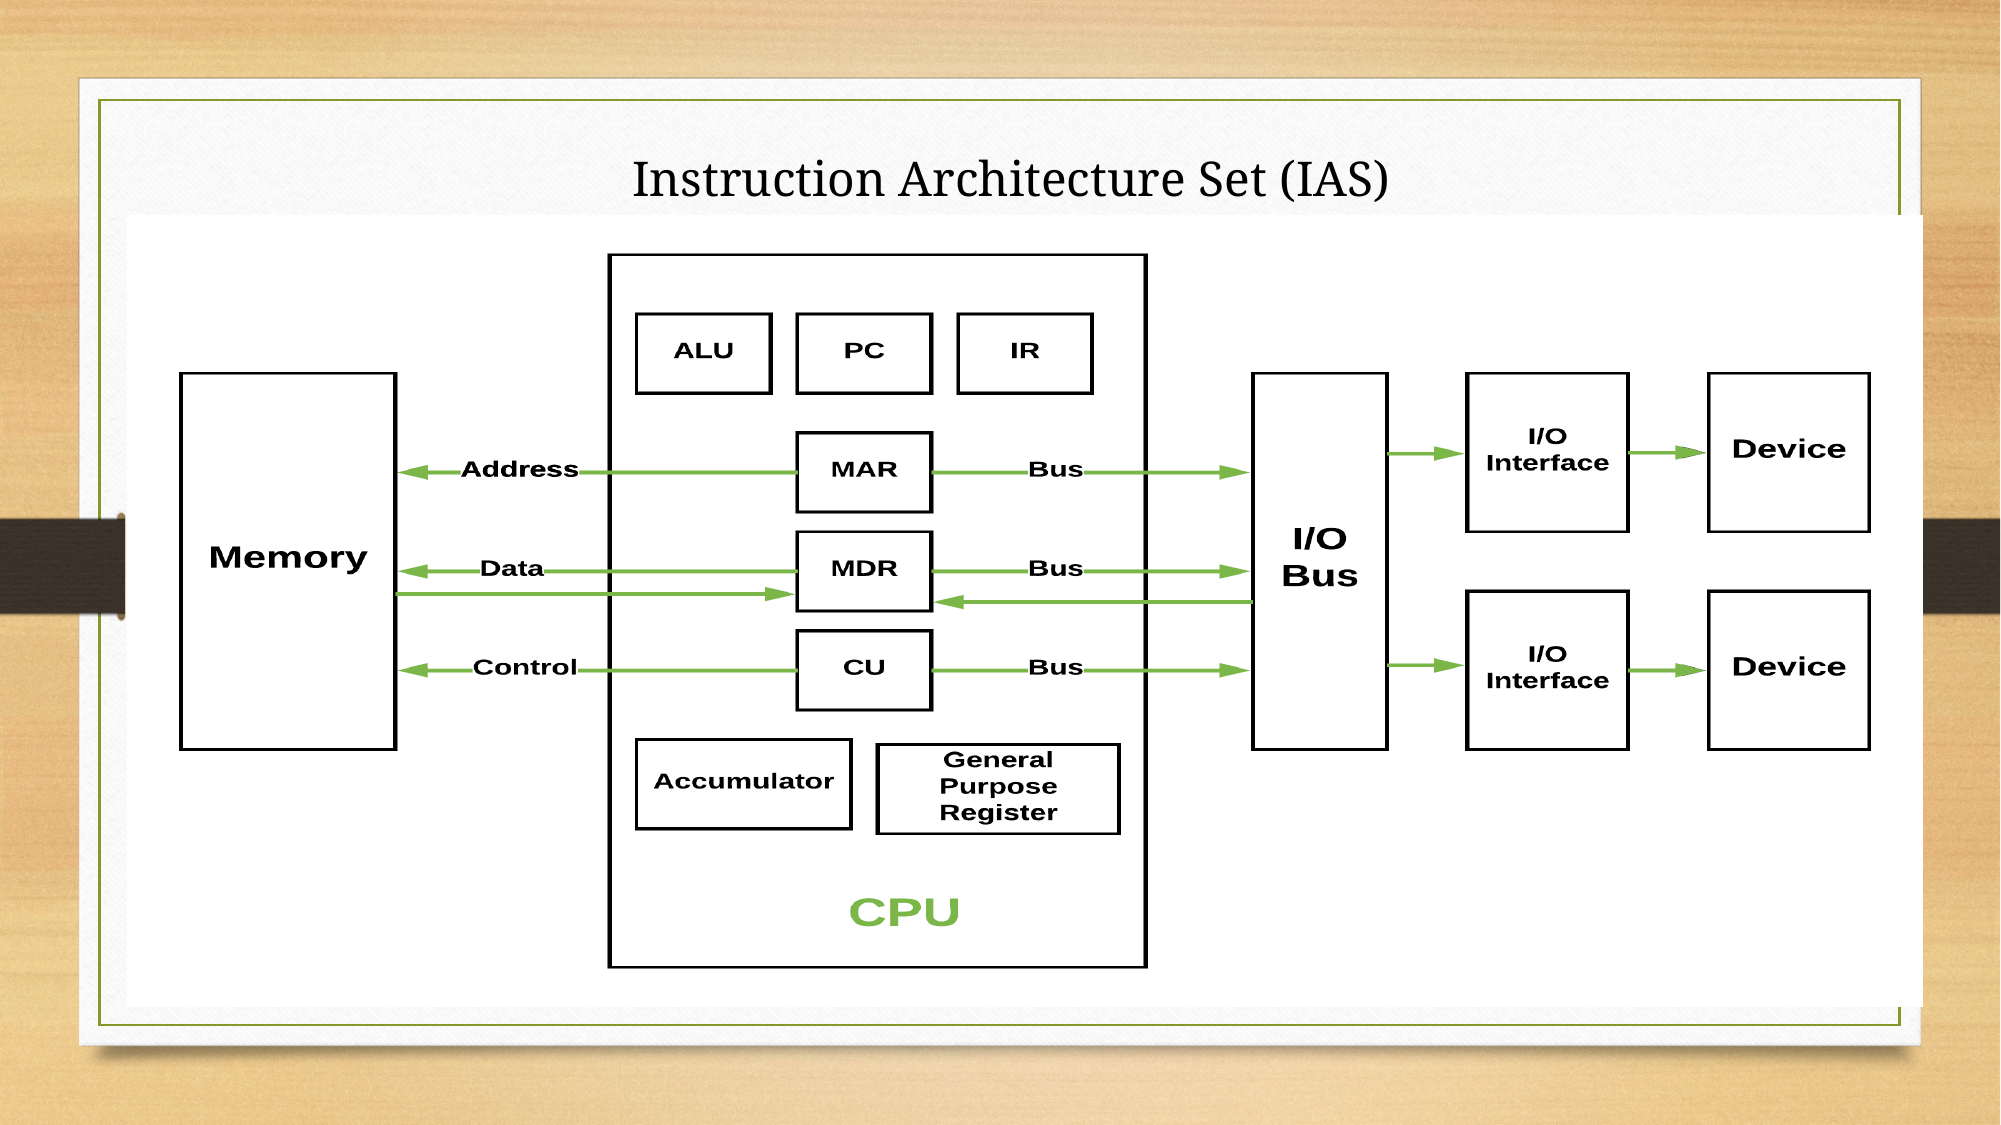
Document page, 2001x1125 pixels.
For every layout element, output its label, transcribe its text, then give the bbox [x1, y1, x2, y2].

list Instruction Architecture Set (IAS) [392, 141, 1631, 215]
picture [0, 0, 2001, 1125]
